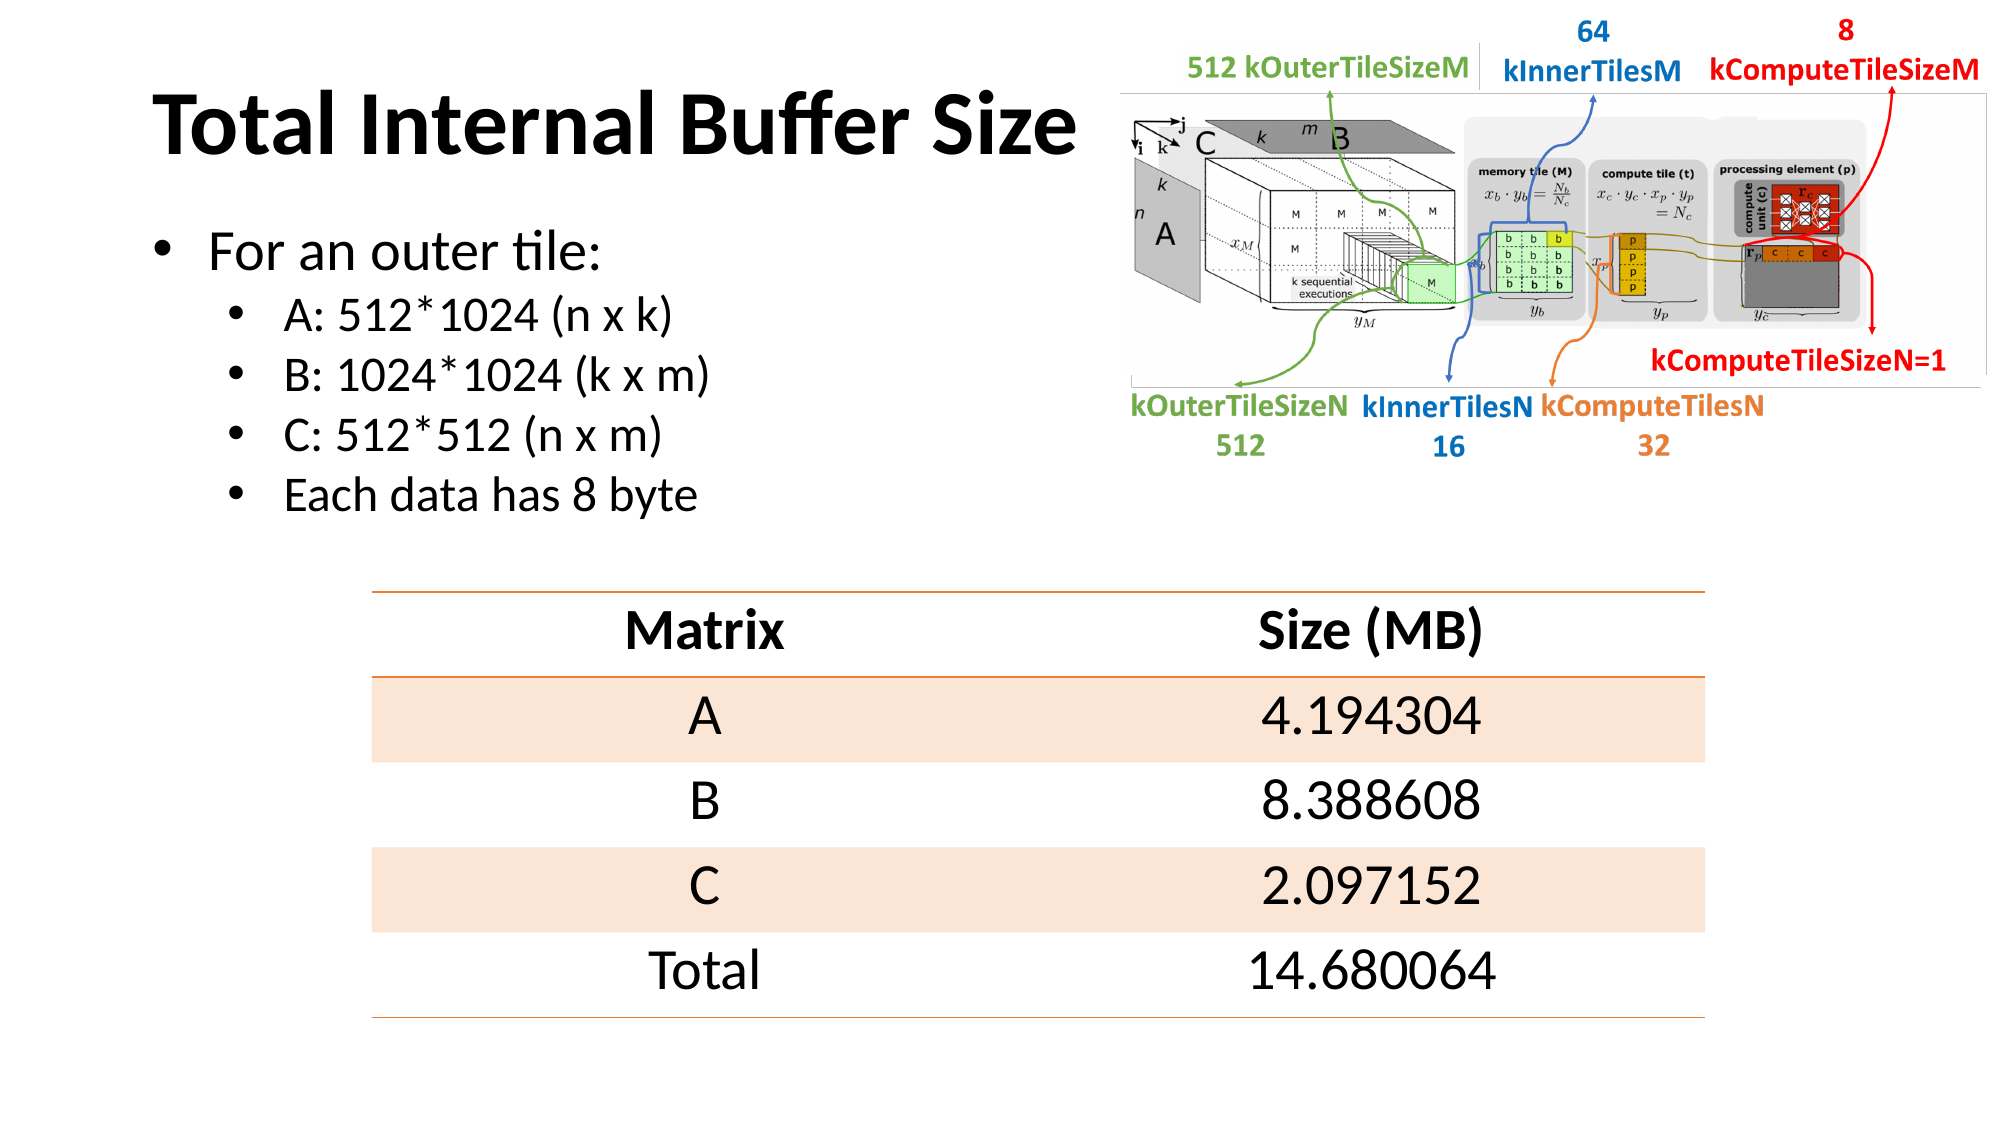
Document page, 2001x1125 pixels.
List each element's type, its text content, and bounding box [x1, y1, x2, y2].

table_cell Total [372, 932, 1039, 1017]
text_box For an outer tile: A: 512*1024 (n x k) B: 1024*1024 (k x m) C: 512*512 (n x m) Each data has 8 byte [137, 204, 1162, 530]
table_cell 2.097152 [1039, 847, 1705, 932]
picture [1110, 0, 2000, 485]
table_cell C [372, 847, 1039, 932]
table_header Size (MB) [1039, 593, 1705, 676]
table_cell 8.388608 [1039, 762, 1705, 847]
table_cell 4.194304 [1039, 678, 1705, 762]
table_cell B [372, 762, 1039, 847]
title Total Internal Buffer Size [137, 59, 1110, 190]
table_header Matrix [372, 593, 1039, 676]
table_cell A [372, 678, 1039, 762]
table_cell 14.680064 [1039, 932, 1705, 1017]
